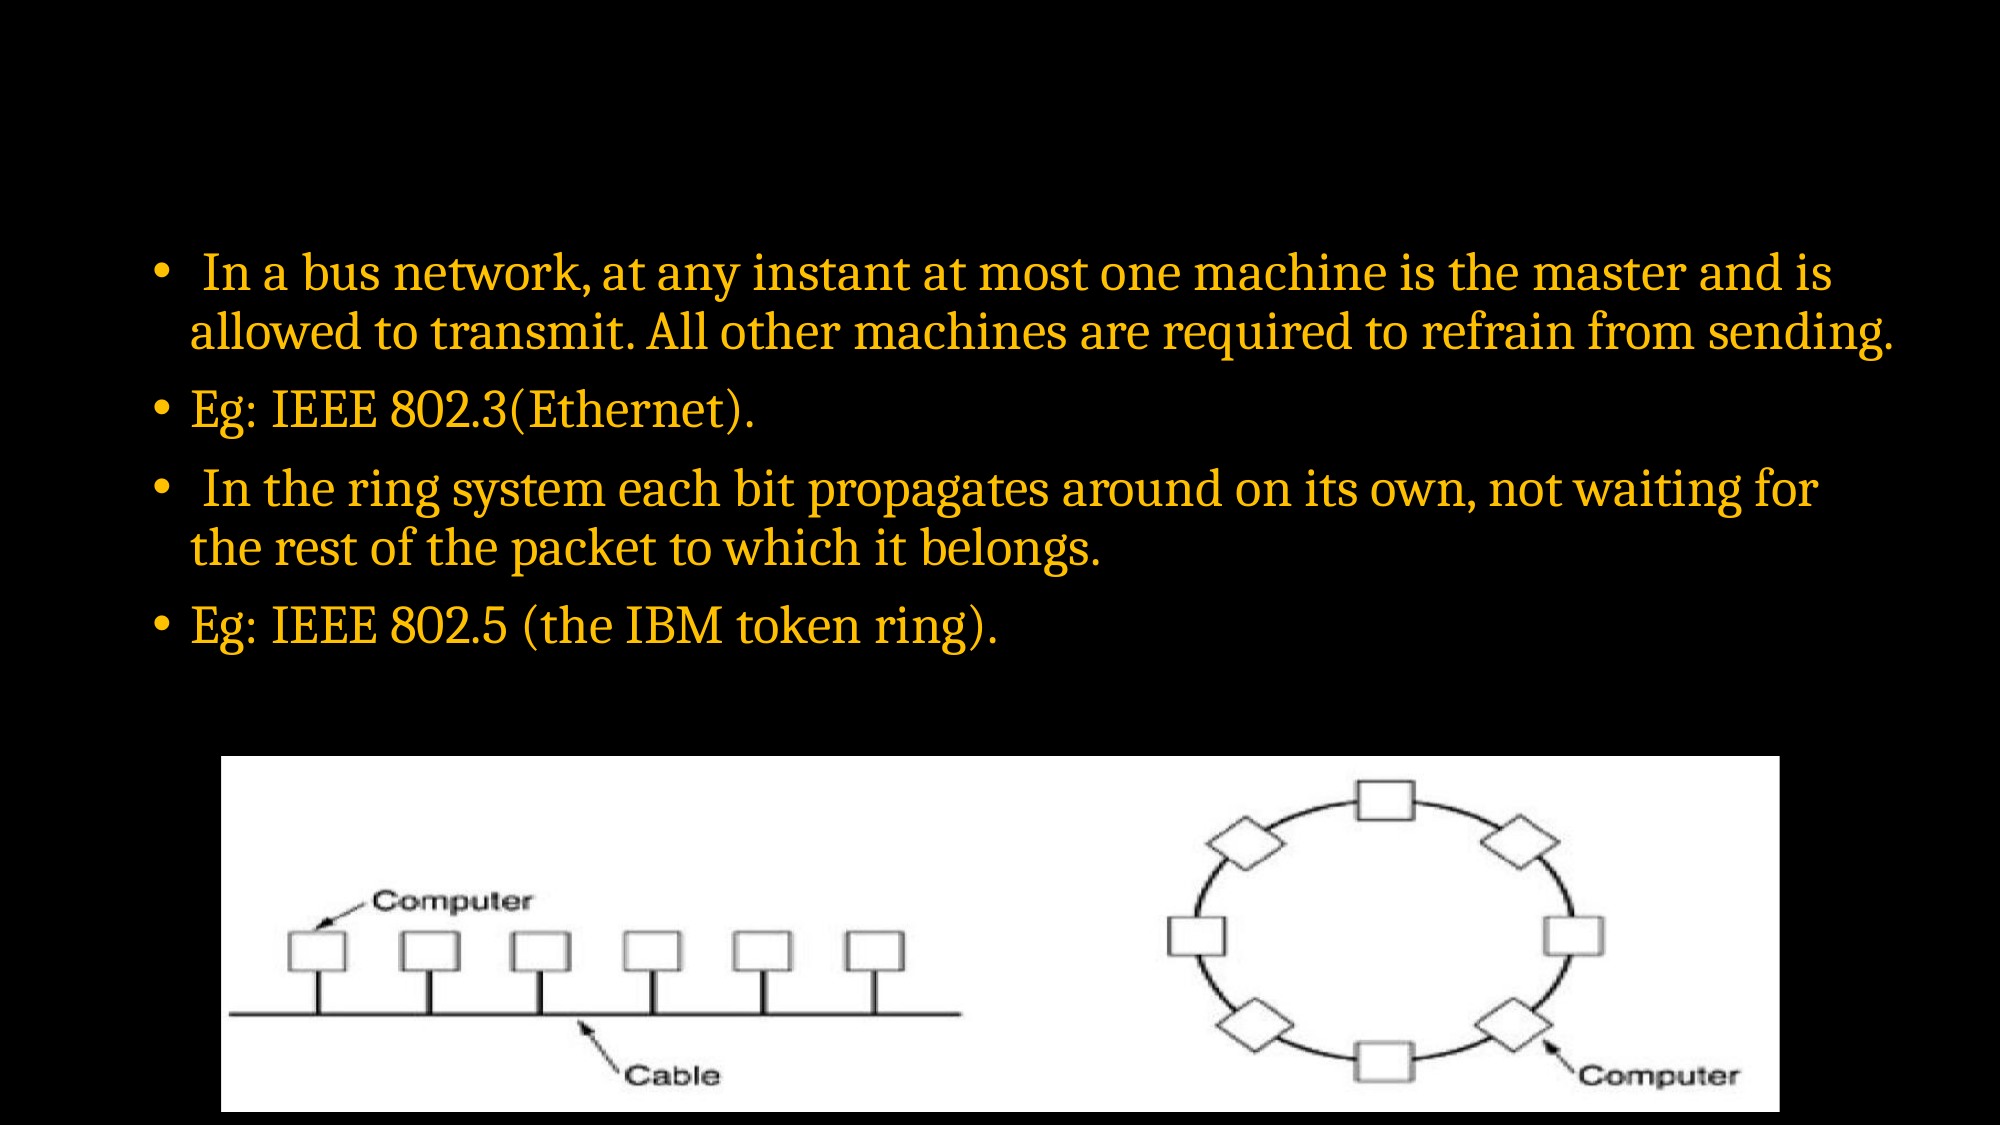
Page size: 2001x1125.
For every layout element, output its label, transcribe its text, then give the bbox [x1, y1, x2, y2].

list In a bus network, at any instant at most one machine is the master and is allowed to transmit. All other machines are required to refrain from sending. Eg: IEEE 802.3(Ethernet). In the ring system each bit propagates around on its own, not waiting for the rest of the packet to which it belongs. Eg: IEEE 802.5 (the IBM token ring). [137, 235, 1920, 708]
picture [220, 756, 1780, 1112]
